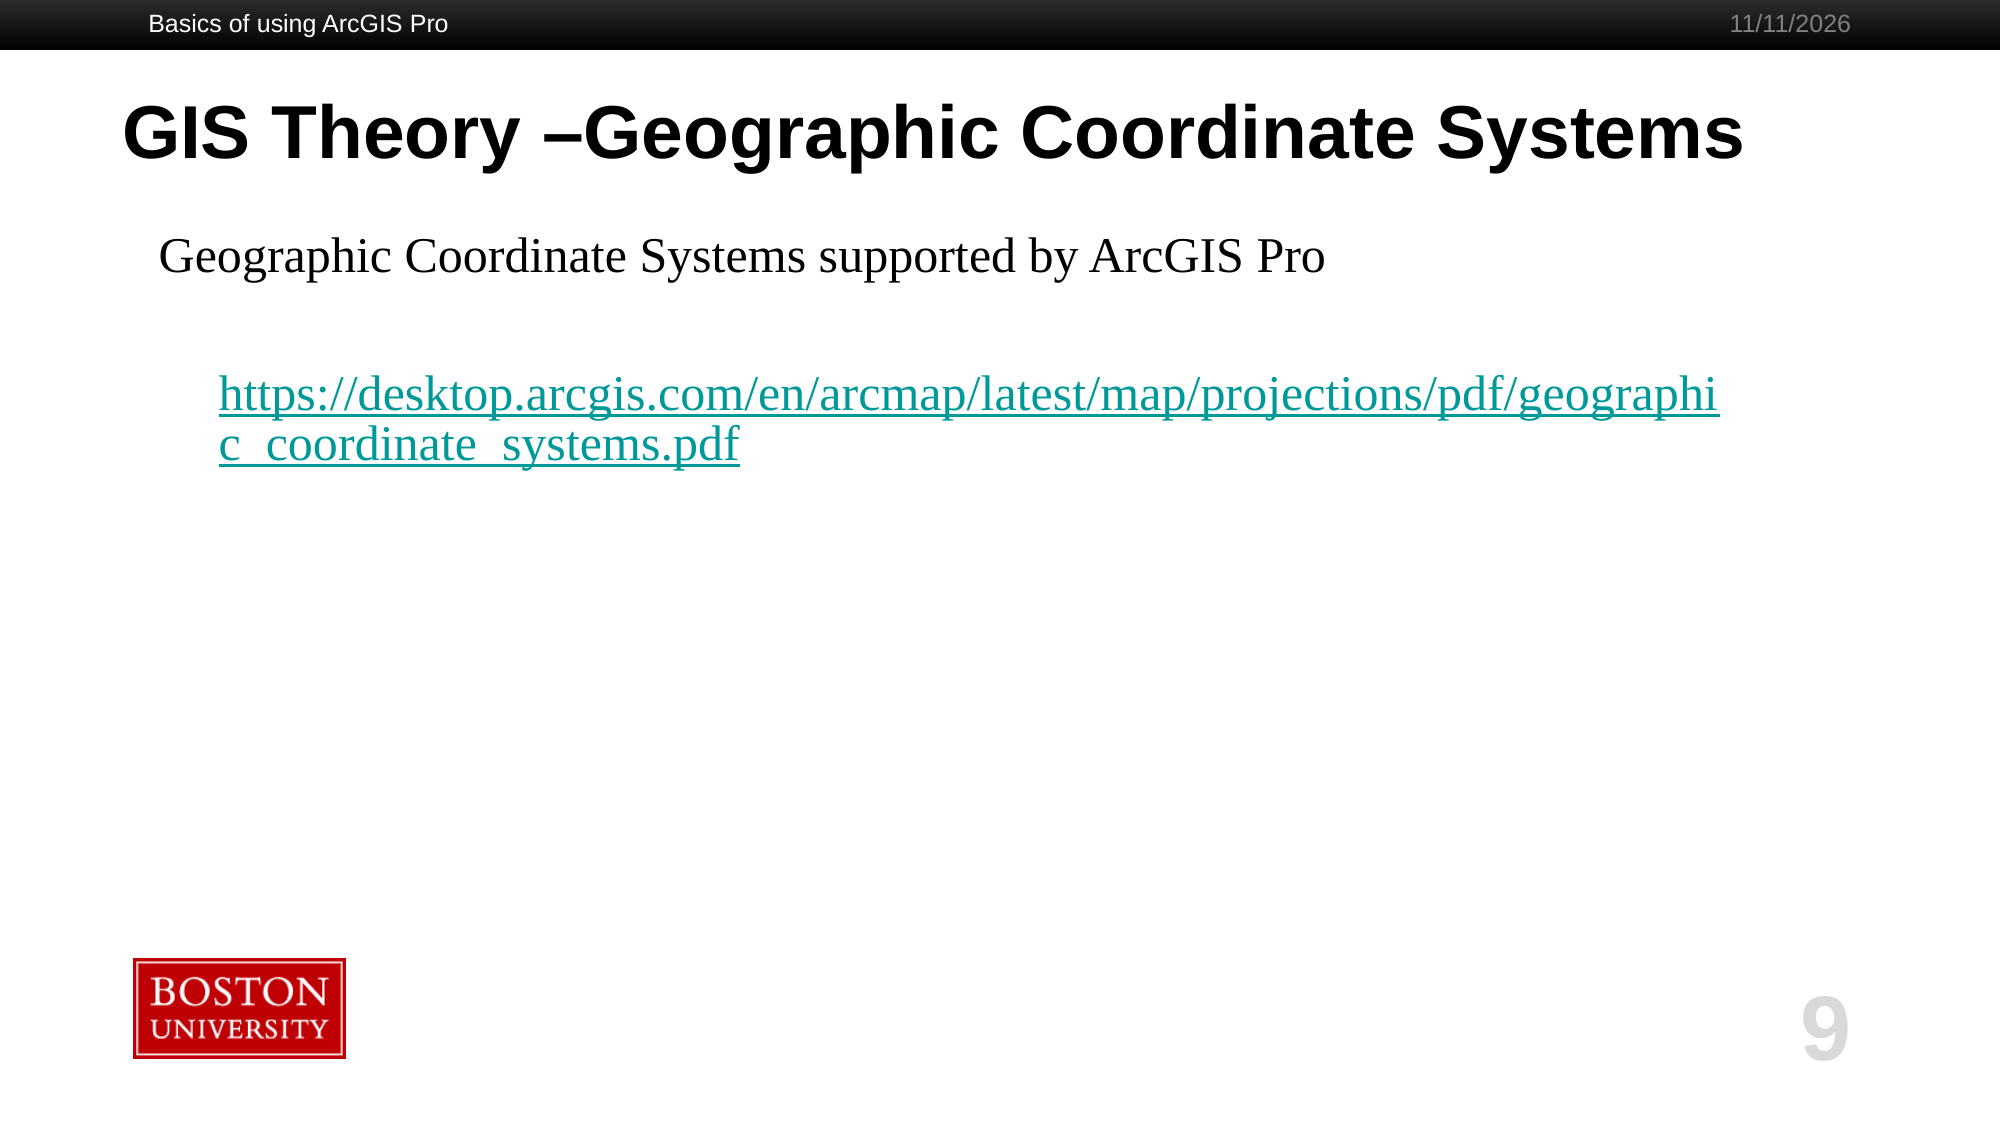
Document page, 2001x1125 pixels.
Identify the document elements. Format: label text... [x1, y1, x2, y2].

text_box Geographic Coordinate Systems supported by ArcGIS Pro [144, 215, 1475, 291]
footer Basics of using ArcGIS Pro [133, 0, 1251, 51]
text_box GIS Theory –Geographic Coordinate Systems [107, 76, 1841, 189]
slide_number 9 [1549, 968, 1867, 1082]
text_box https://desktop.arcgis.com/en/arcmap/latest/map/projections/pdf/geographic_coordinate_systems.pdf [128, 353, 1737, 549]
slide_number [1449, 0, 1867, 51]
picture [133, 958, 346, 1059]
